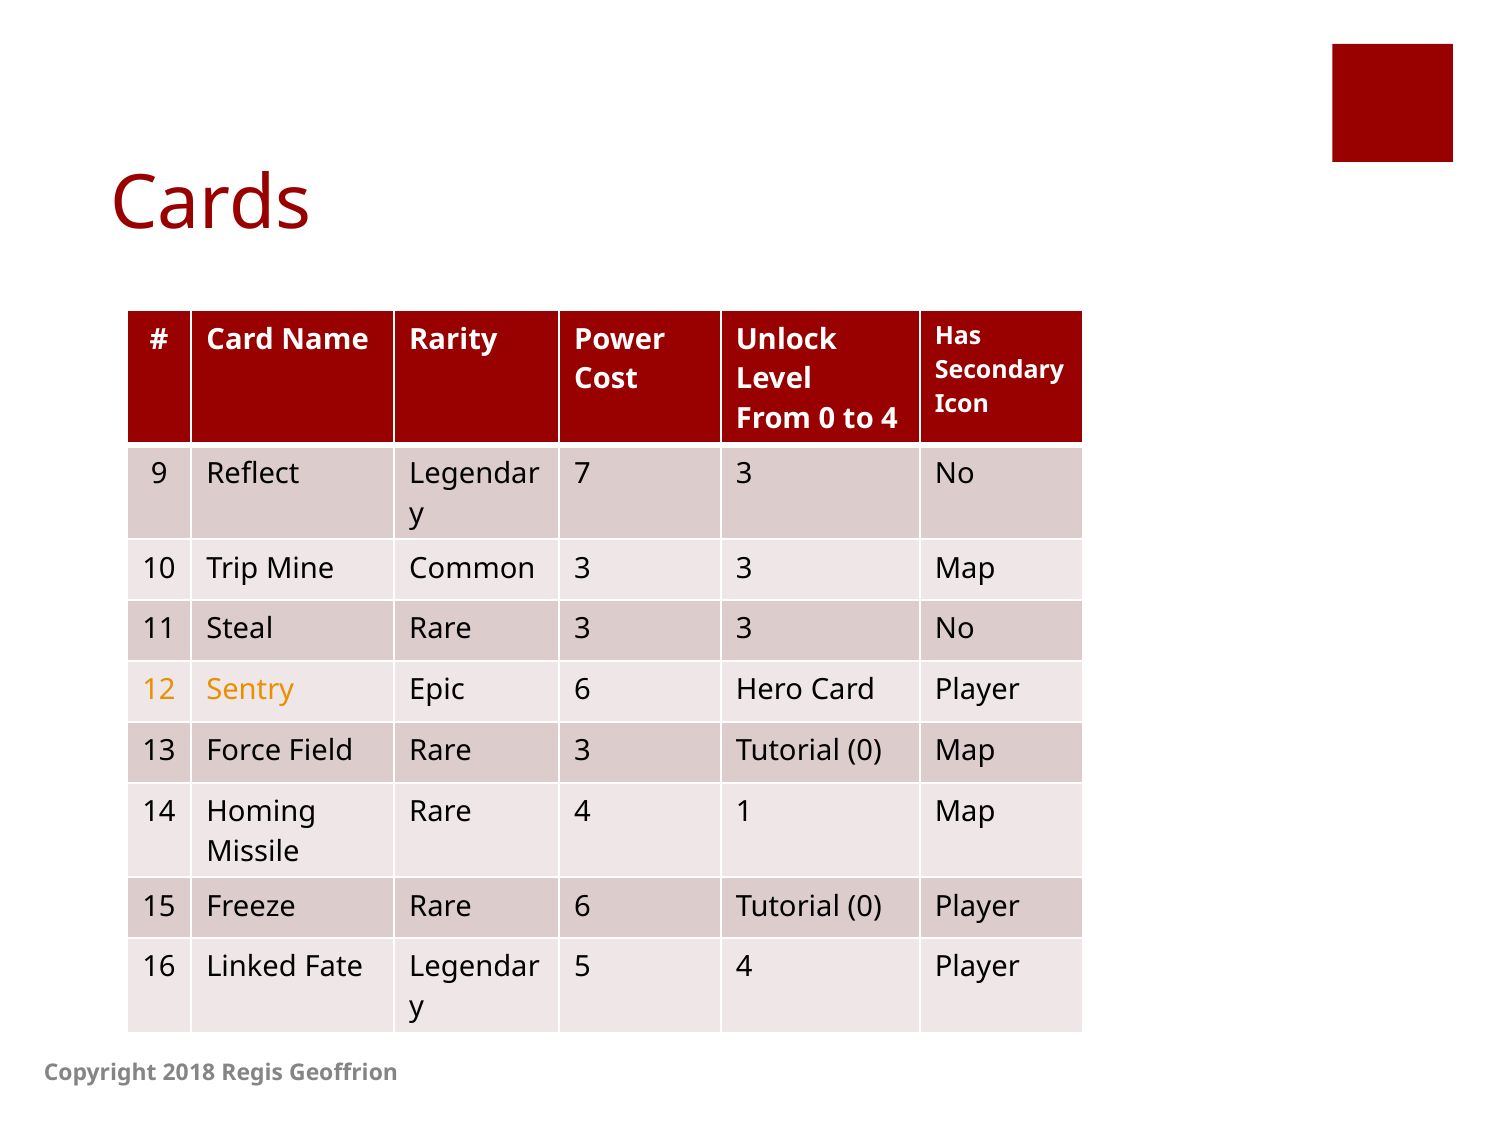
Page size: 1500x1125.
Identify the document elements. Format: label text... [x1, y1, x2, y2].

table_cell Player [921, 662, 1082, 721]
table_cell Trip Mine [192, 540, 393, 599]
table_cell No [921, 601, 1082, 660]
table_cell Steal [192, 601, 393, 660]
table_cell 13 [128, 723, 190, 782]
title Cards [95, 63, 1163, 252]
table_cell 3 [722, 448, 919, 538]
table_cell 3 [722, 601, 919, 660]
table_header Unlock Level From 0 to 4 [722, 311, 919, 442]
table_header # [128, 311, 190, 442]
table_header Card Name [192, 311, 393, 442]
table_cell Map [921, 784, 1082, 876]
table_cell 15 [128, 878, 190, 937]
table_cell Sentry [192, 662, 393, 721]
table_cell 6 [560, 662, 720, 721]
table_cell 3 [560, 601, 720, 660]
table_cell No [921, 448, 1082, 538]
table_cell Map [921, 540, 1082, 599]
table_cell Player [921, 878, 1082, 937]
table_cell Legendary [395, 939, 558, 1032]
table_cell 12 [128, 662, 190, 721]
table_cell Epic [395, 662, 558, 721]
table_cell 11 [128, 601, 190, 660]
table_cell 4 [722, 939, 919, 1032]
table_cell Rare [395, 878, 558, 937]
table_cell 6 [560, 878, 720, 937]
table_header Has Secondary Icon [921, 311, 1082, 442]
table_cell 9 [128, 448, 190, 538]
table_cell Common [395, 540, 558, 599]
table_cell Tutorial (0) [722, 878, 919, 937]
table_cell 16 [128, 939, 190, 1032]
table_header Power Cost [560, 311, 720, 442]
table_cell Rare [395, 723, 558, 782]
table_cell Rare [395, 601, 558, 660]
table_cell 5 [560, 939, 720, 1032]
table_cell Homing Missile [192, 784, 393, 876]
table_cell 4 [560, 784, 720, 876]
table_cell Map [921, 723, 1082, 782]
table_cell 14 [128, 784, 190, 876]
table_cell Player [921, 939, 1082, 1032]
table_cell Rare [395, 784, 558, 876]
table_cell 7 [560, 448, 720, 538]
table_header Rarity [395, 311, 558, 442]
table_cell 3 [560, 723, 720, 782]
table_cell 10 [128, 540, 190, 599]
table_cell Force Field [192, 723, 393, 782]
table_cell 1 [722, 784, 919, 876]
table_cell Linked Fate [192, 939, 393, 1032]
table_cell Reflect [192, 448, 393, 538]
table_cell Hero Card [722, 662, 919, 721]
footer Copyright 2018 Regis Geoffrion [28, 1042, 1015, 1103]
table_cell Legendary [395, 448, 558, 538]
table_cell Tutorial (0) [722, 723, 919, 782]
table_cell 3 [722, 540, 919, 599]
table_cell Freeze [192, 878, 393, 937]
table_cell 3 [560, 540, 720, 599]
